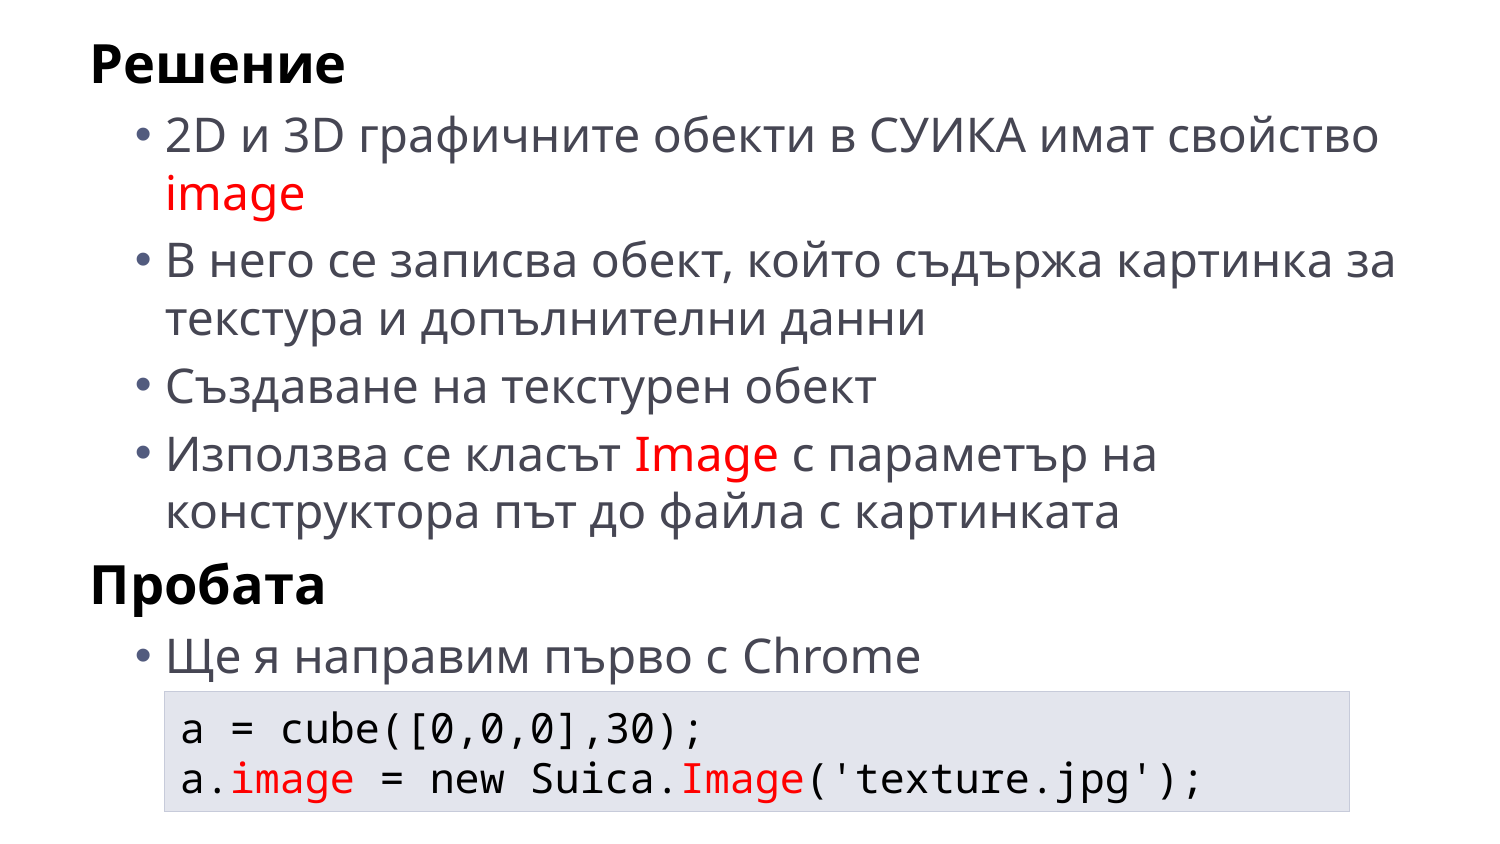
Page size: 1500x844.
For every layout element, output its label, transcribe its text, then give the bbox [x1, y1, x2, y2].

list Решение 2D и 3D графичните обекти в СУИКА имат свойство image В него се записва обект, който съдържа картинка за текстура и допълнителни данни Създаване на текстурен обект Използва се класът Image с параметър на конструктора път до файла с картинката Пробата Ще я направим първо с Chrome [75, 21, 1475, 835]
text_box a = cube([0,0,0],30); a.image = new Suica.Image('texture.jpg'); [164, 691, 1350, 812]
